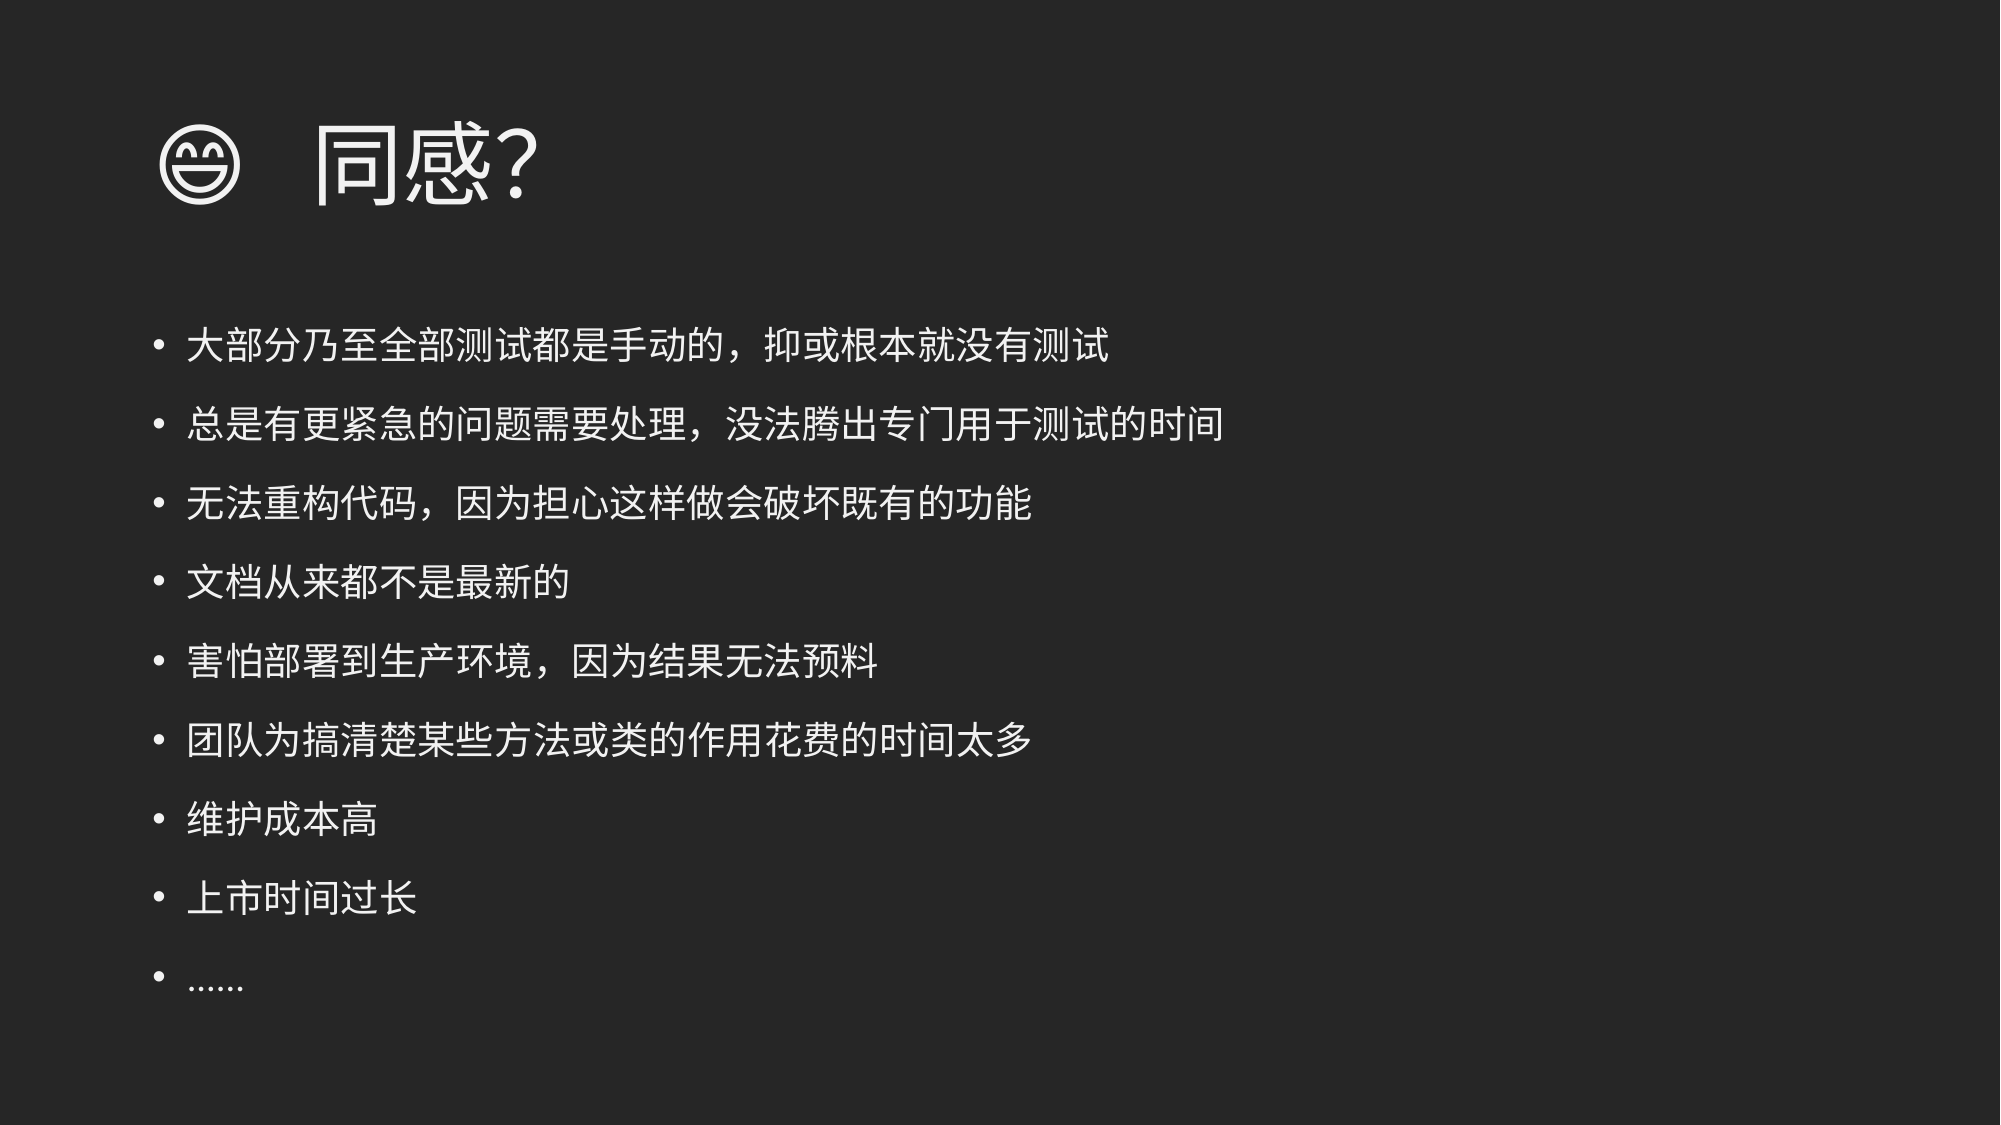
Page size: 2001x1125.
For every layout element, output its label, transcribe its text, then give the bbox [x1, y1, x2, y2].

title 😄 同感？ [137, 59, 1863, 278]
list 大部分乃至全部测试都是手动的，抑或根本就没有测试 总是有更紧急的问题需要处理，没法腾出专门用于测试的时间 无法重构代码，因为担心这样做会破坏既有的功能 文档从来都不是最新的 害怕部署到生产环境，因为结果无法预料 团队为搞清楚某些方法或类的作用花费的时间太多 维护成本高 上市时间过长 ...... [137, 299, 1863, 1014]
